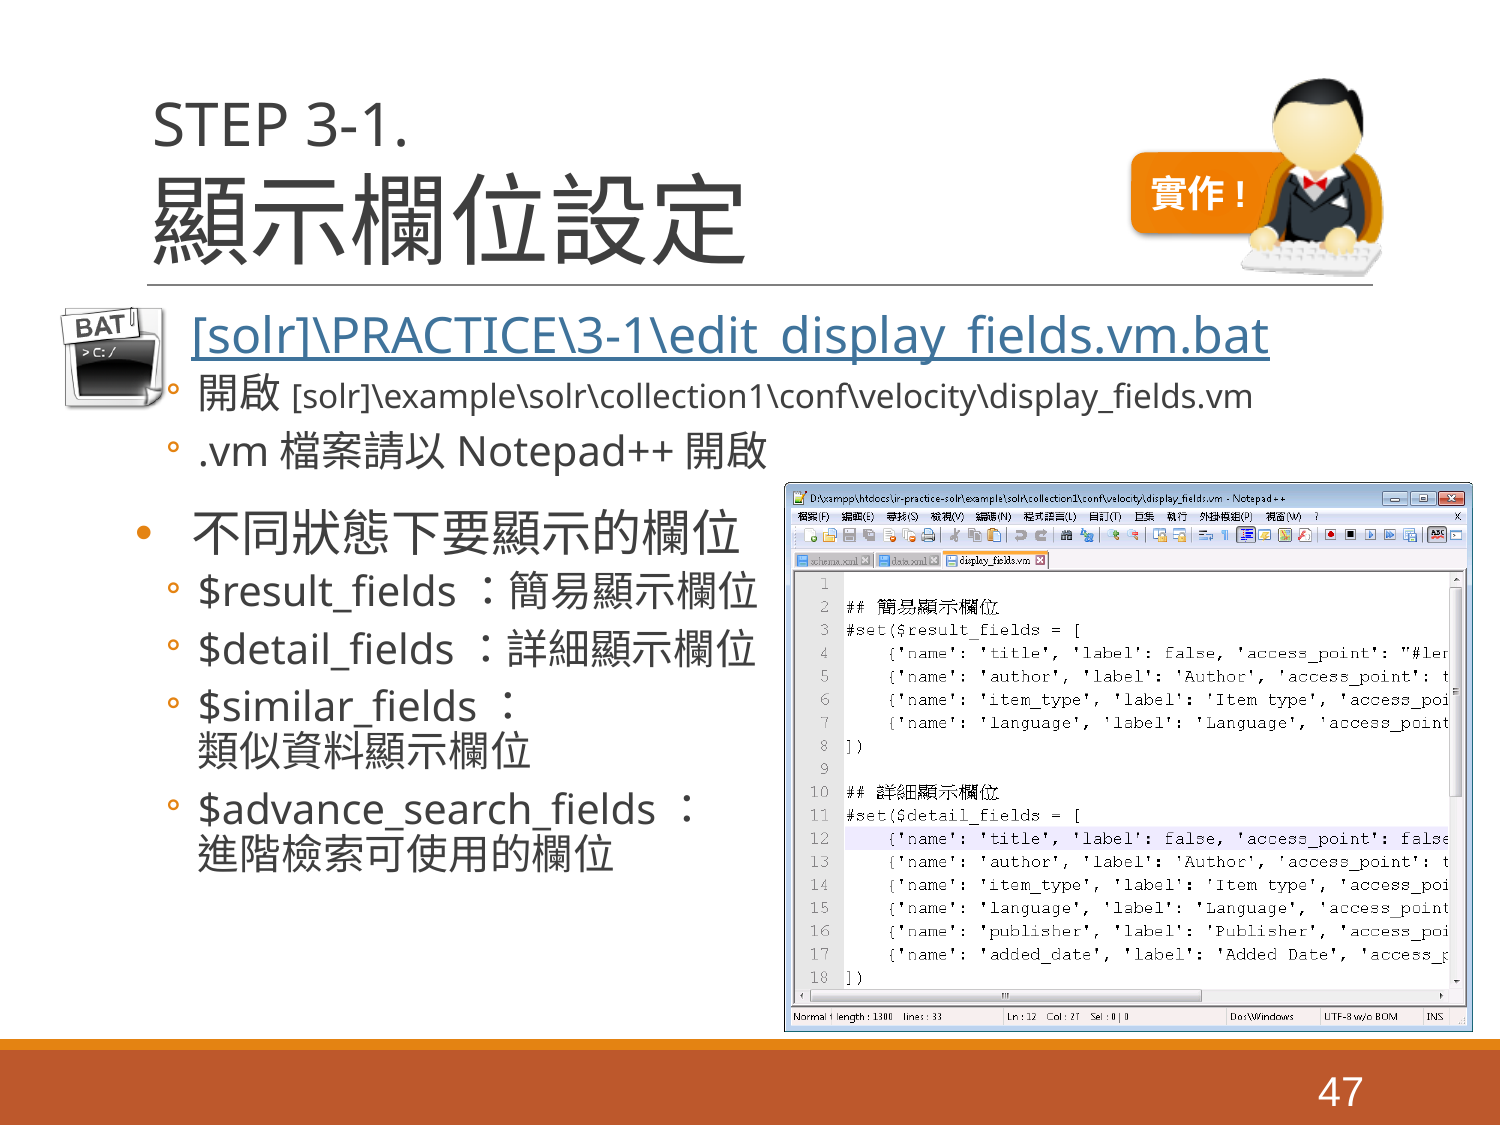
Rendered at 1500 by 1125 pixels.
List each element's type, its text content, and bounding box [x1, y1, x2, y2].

picture [58, 302, 168, 413]
title 顯示欄位設定 [135, 168, 1128, 285]
picture [783, 482, 1473, 1033]
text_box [1130, 77, 1419, 279]
slide_number ‹#› [1218, 1059, 1380, 1120]
list [solr]\PRACTICE\3-1\edit_display_fields.vm.bat 開啟[solr]\example\solr\collection1\conf\velocity\display_fields.vm .vm檔案請以Notepad++開啟 不同狀態下要顯示的欄位 $result_fields：簡易顯示欄位 $detail_fields：詳細顯示欄位 $similar_fields： 類似資料顯示欄位 $advance_search_fields： 進階檢索可使用的欄位 [135, 302, 1373, 963]
list STEP 3-1. [134, 46, 1373, 168]
